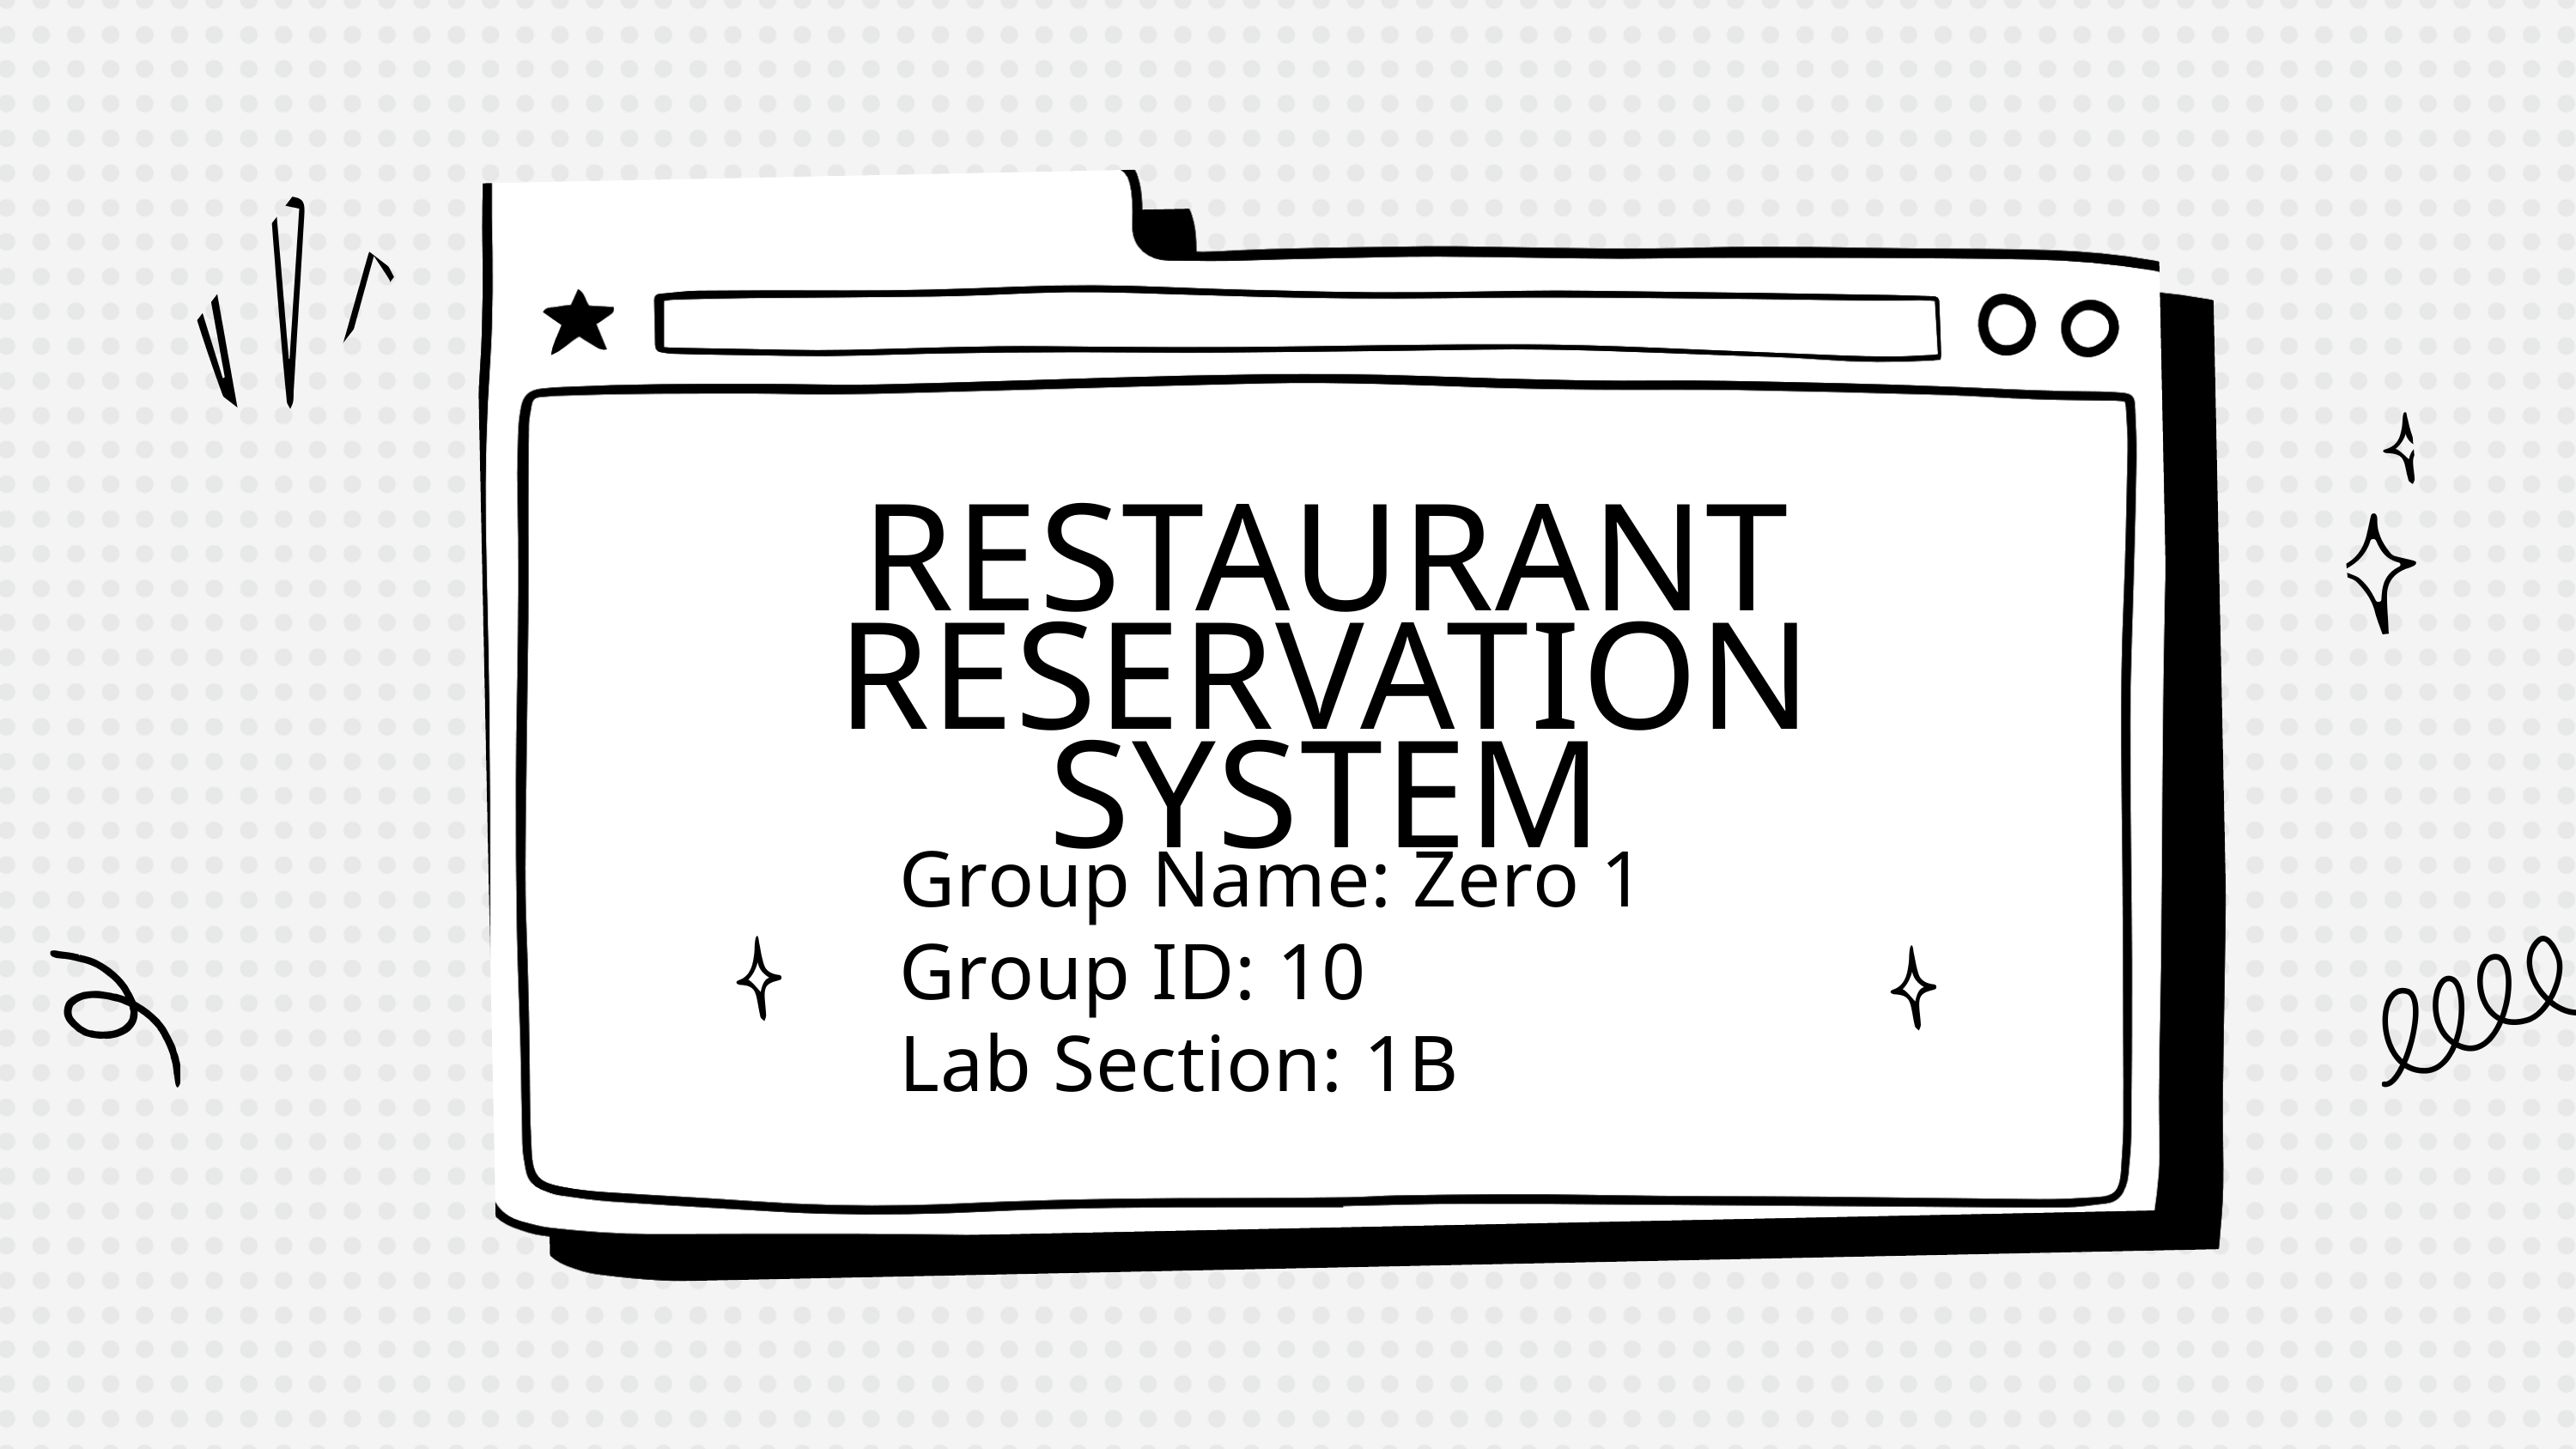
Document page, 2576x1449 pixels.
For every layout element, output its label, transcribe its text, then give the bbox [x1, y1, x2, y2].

text_box [2332, 411, 2432, 638]
text_box [50, 950, 180, 1088]
text_box RESTAURANT RESERVATION SYSTEM [629, 521, 2025, 878]
text_box Group Name: Zero 1 Group ID: 10 Lab Section: 1B [899, 830, 1662, 1107]
text_box [0, 0, 2576, 1449]
text_box [2381, 936, 2576, 1088]
text_box [550, 187, 2233, 1284]
text_box [727, 936, 782, 1023]
text_box [474, 149, 2179, 1246]
text_box [1881, 945, 1937, 1033]
text_box [169, 194, 398, 435]
